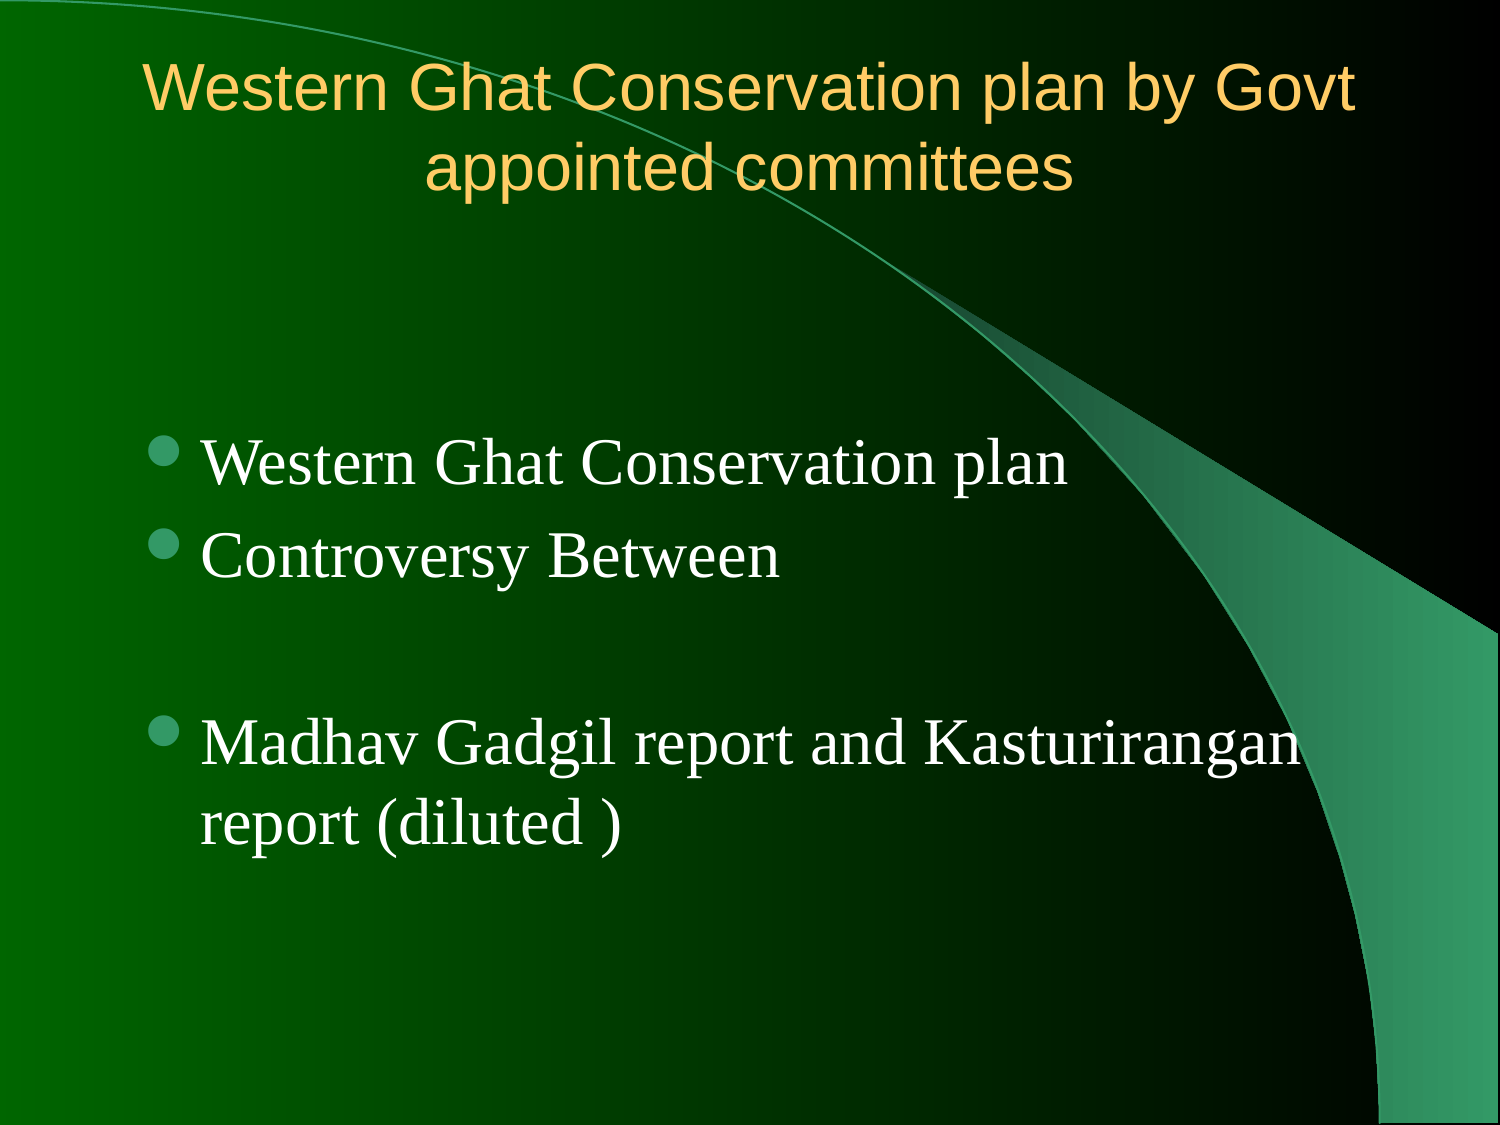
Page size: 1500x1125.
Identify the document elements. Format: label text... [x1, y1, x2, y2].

list Western Ghat Conservation plan Controversy Between Madhav Gadgil report and Kasturirangan report (diluted ) [128, 409, 1405, 1086]
title Western Ghat Conservation plan by Govt appointed committees [112, 99, 1388, 288]
